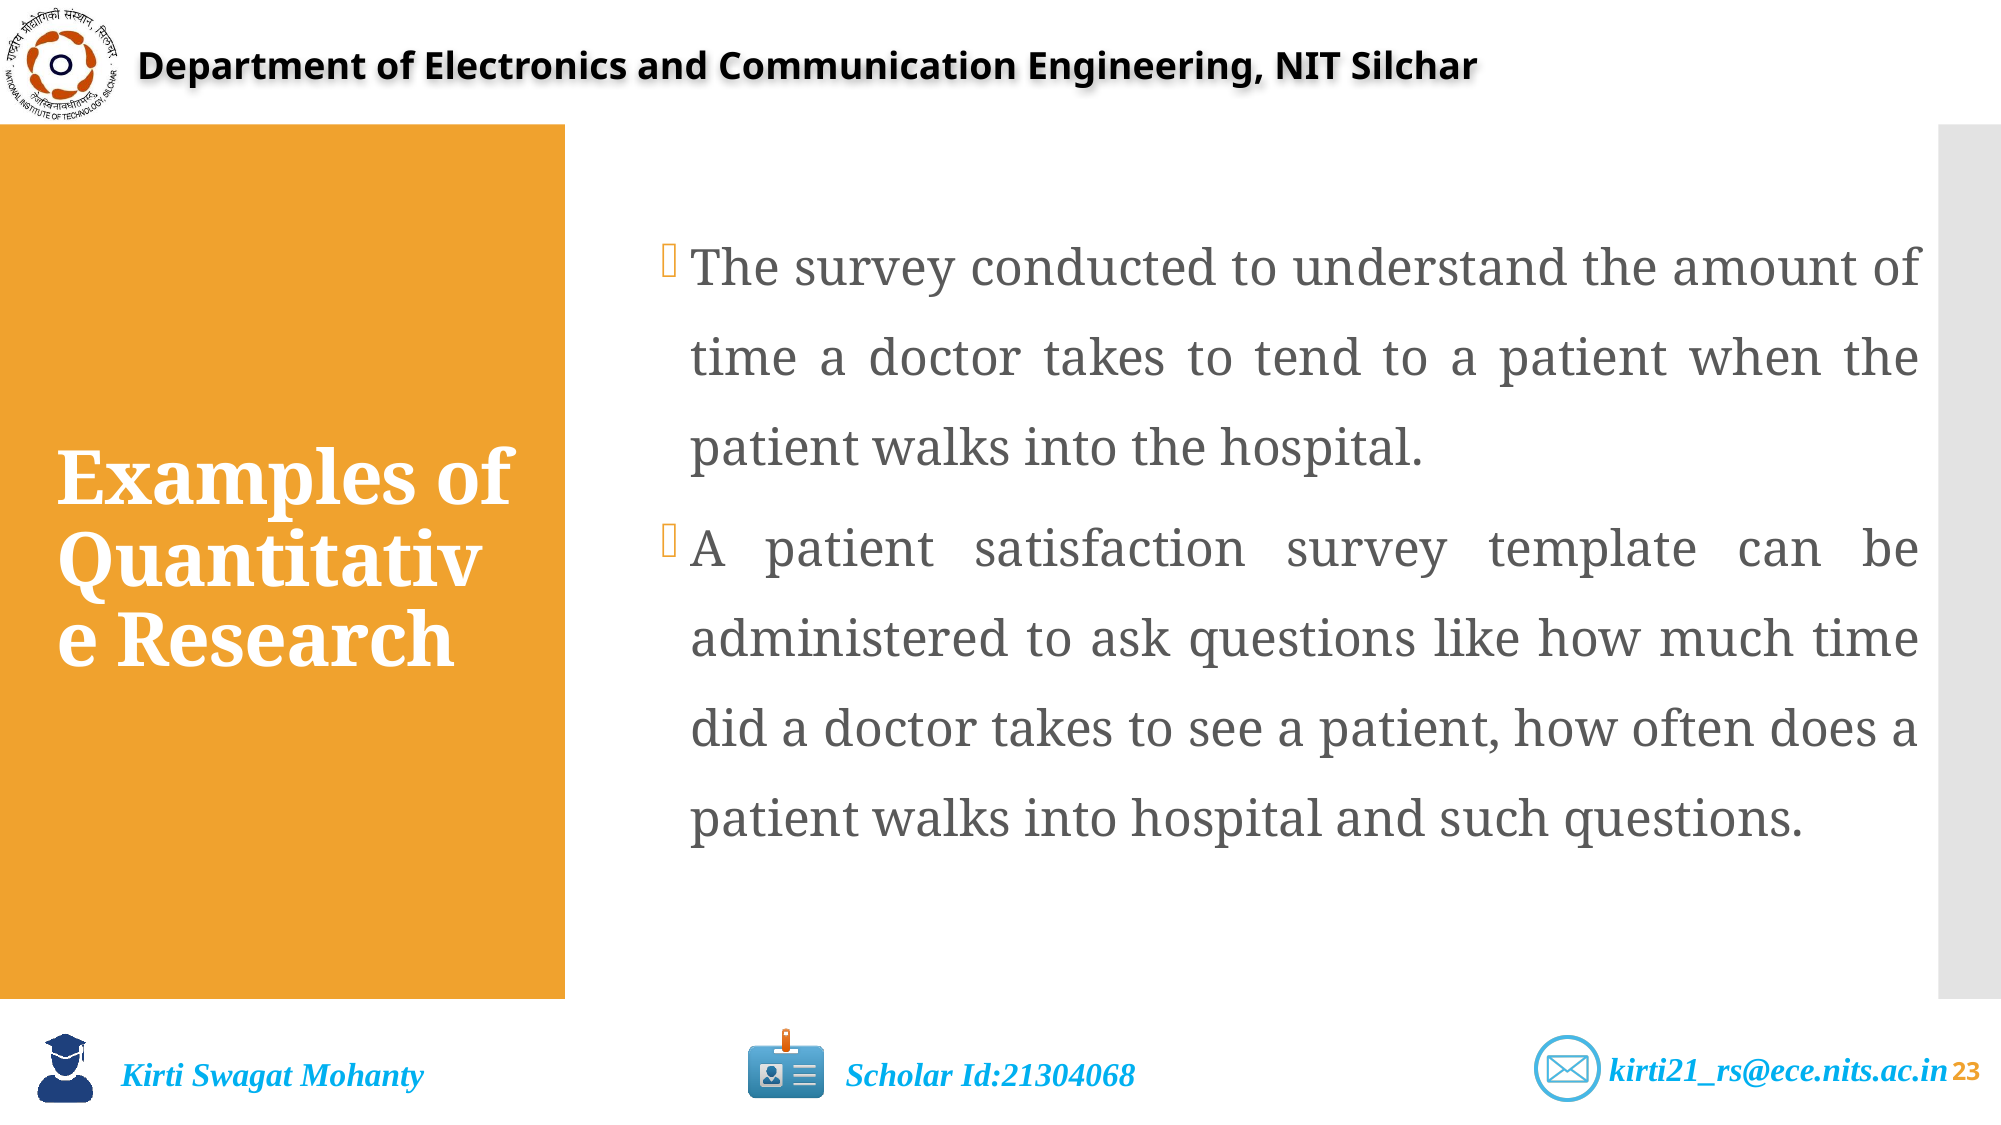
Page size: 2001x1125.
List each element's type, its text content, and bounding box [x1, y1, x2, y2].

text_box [24, 1025, 2000, 1110]
title Examples of Quantitative Research [41, 184, 525, 940]
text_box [2, 7, 1820, 122]
text_box The survey conducted to understand the amount of time a doctor takes to tend to a patient when the patient walks into the hospital. A patient satisfaction survey template can be administered to ask questions like how much time did a doctor takes to see a patient, how often does a patient walks into hospital and such questions. [563, 121, 1936, 995]
